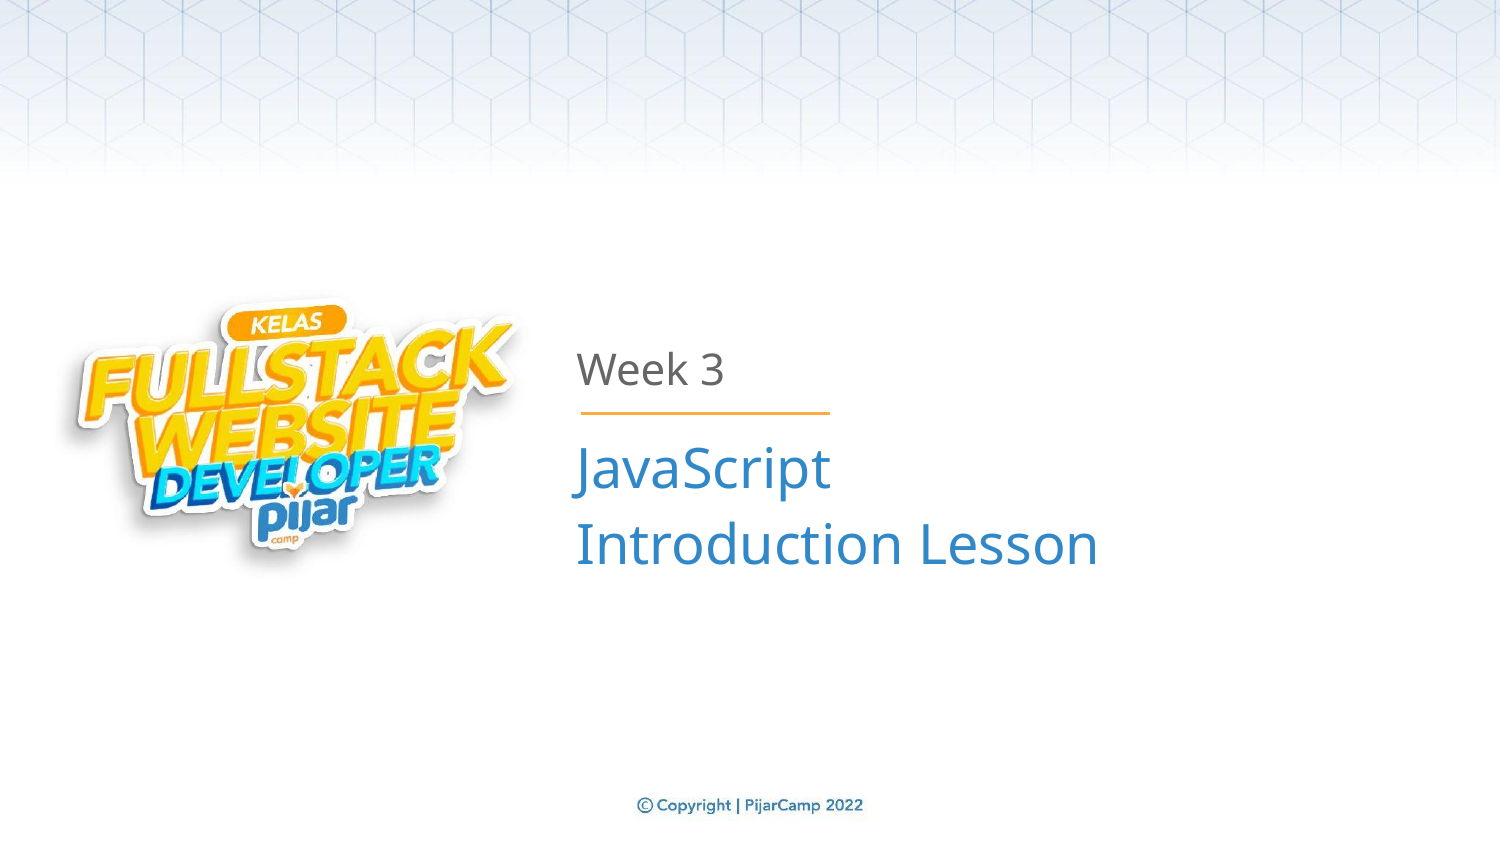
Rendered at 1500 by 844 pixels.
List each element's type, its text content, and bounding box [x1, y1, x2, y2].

picture [0, 0, 1500, 844]
subtitle JavaScript Introduction Lesson [561, 413, 1444, 598]
subtitle Week 3 [561, 323, 1426, 414]
